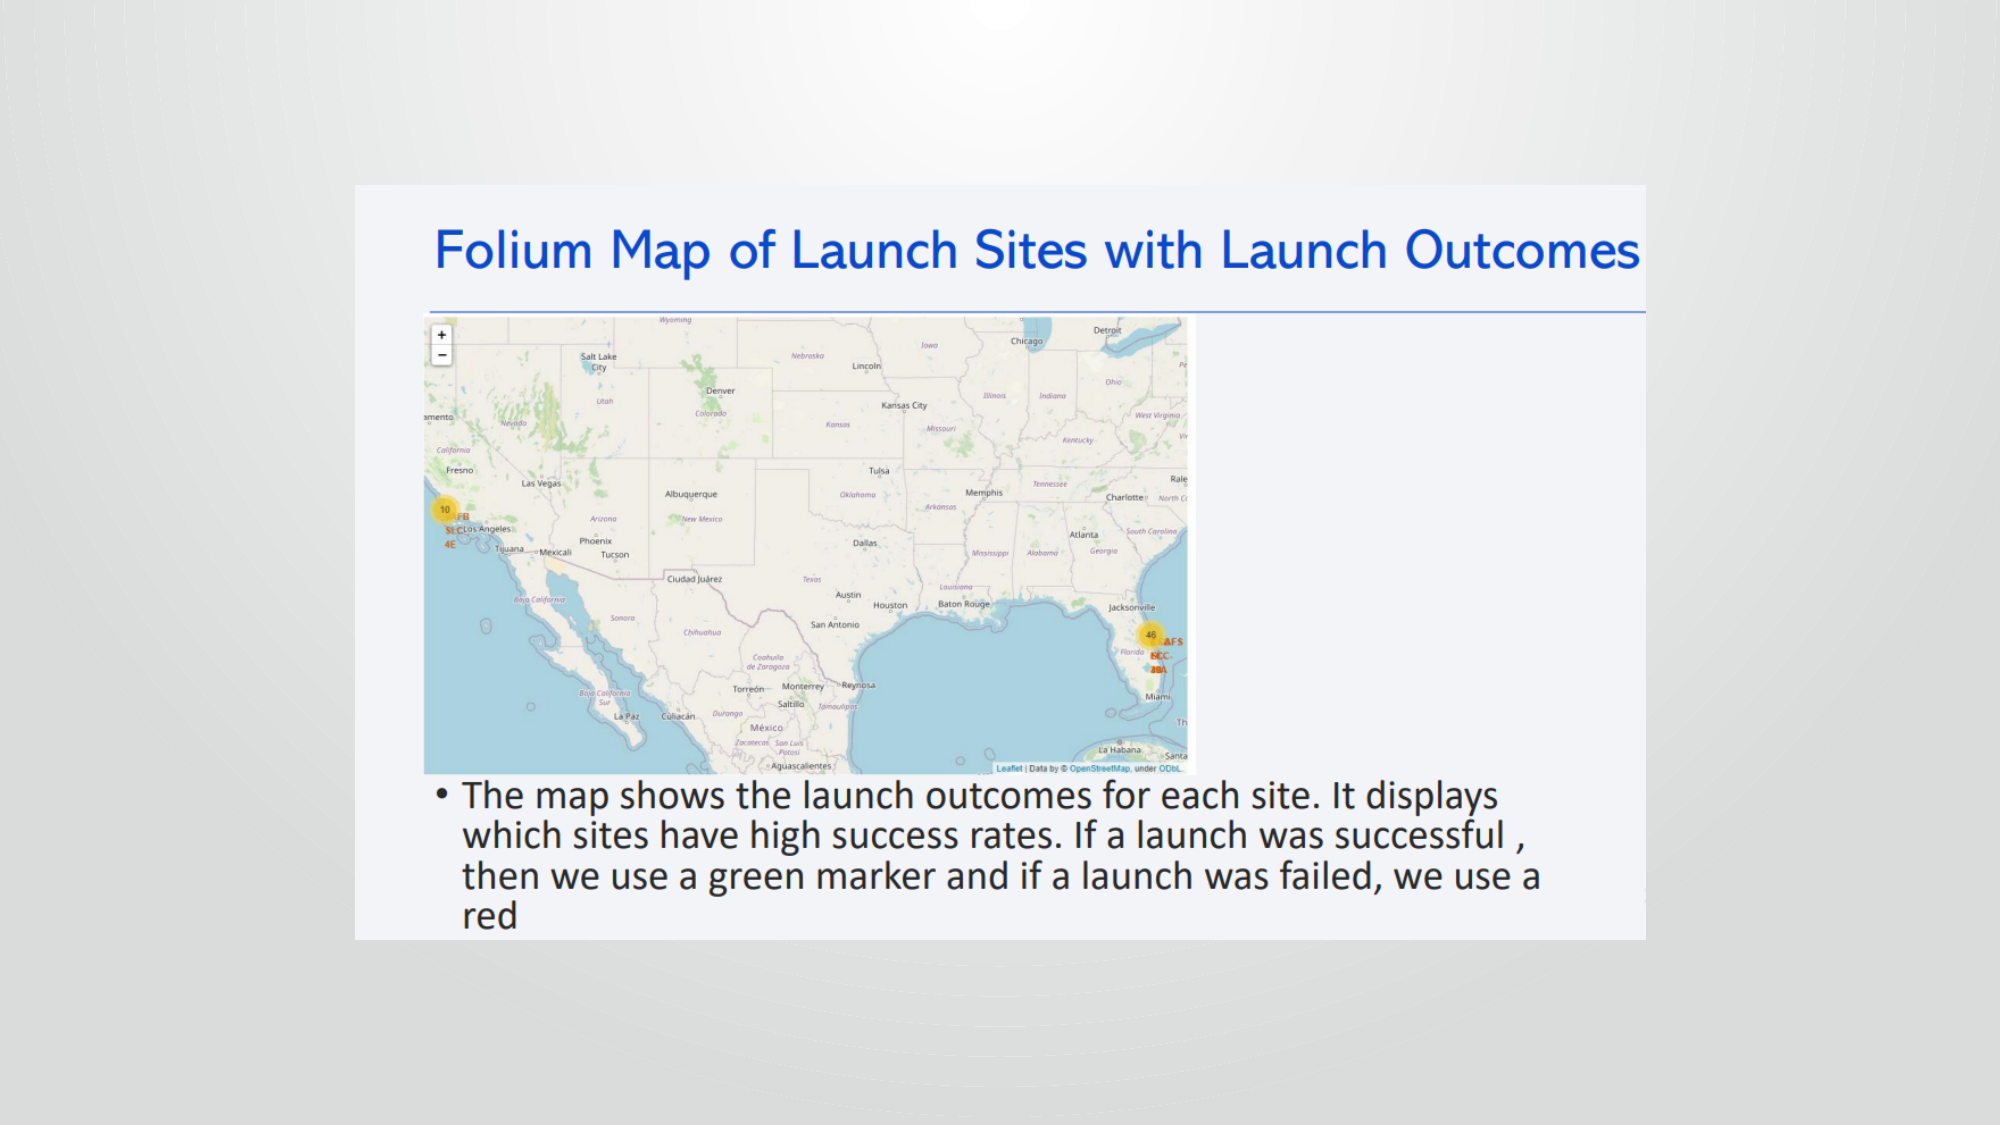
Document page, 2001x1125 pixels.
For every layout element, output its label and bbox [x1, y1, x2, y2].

picture [355, 184, 1646, 940]
